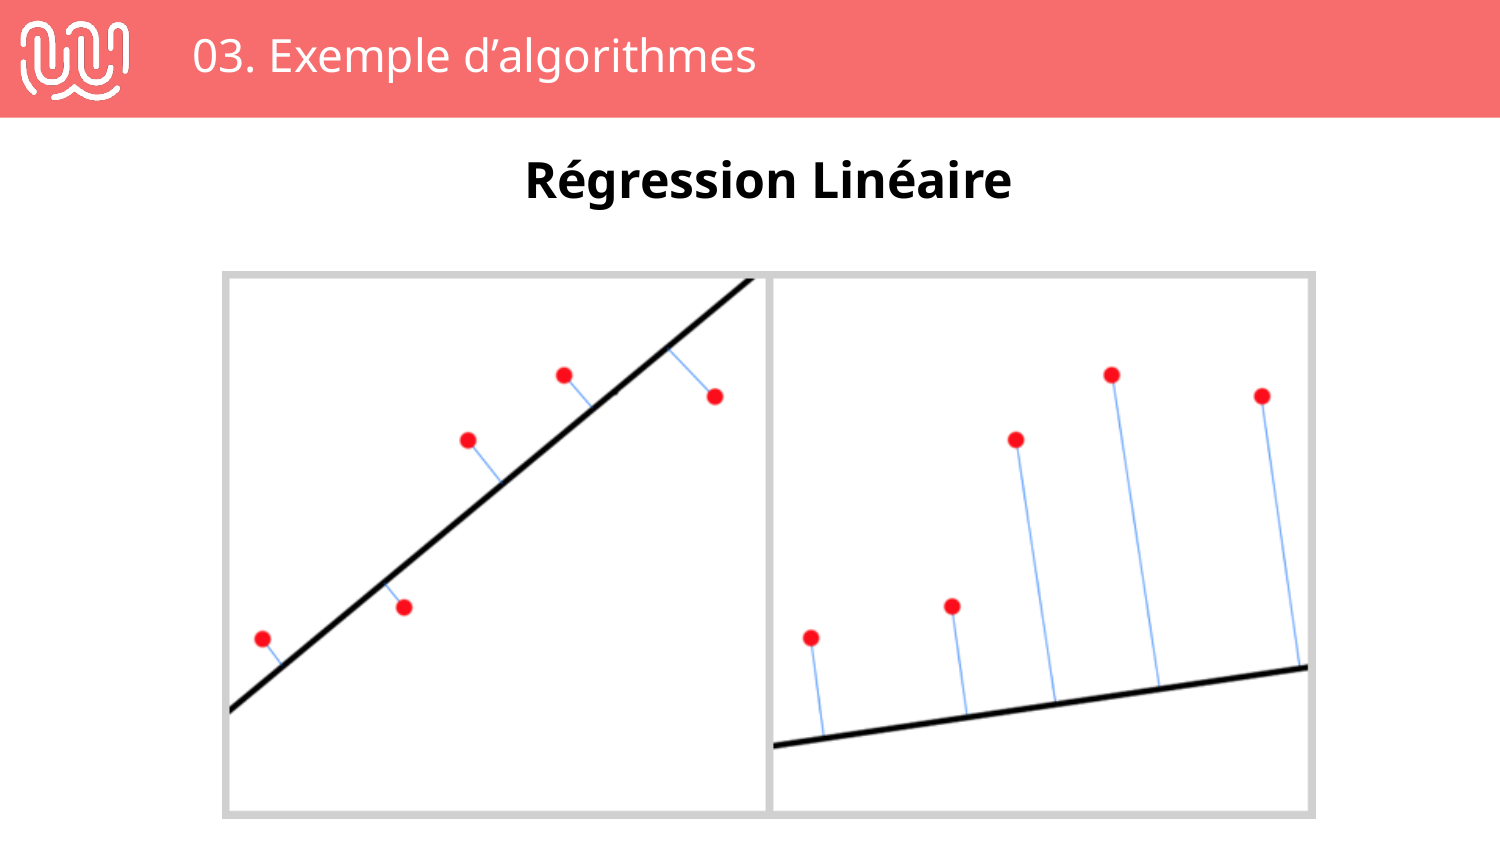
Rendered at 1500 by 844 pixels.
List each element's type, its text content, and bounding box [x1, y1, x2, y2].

title 03. Exemple d’algorithmes [192, 45, 1380, 118]
picture [221, 271, 1317, 819]
text_box Régression Linéaire [306, 133, 1232, 187]
picture [20, 20, 134, 101]
